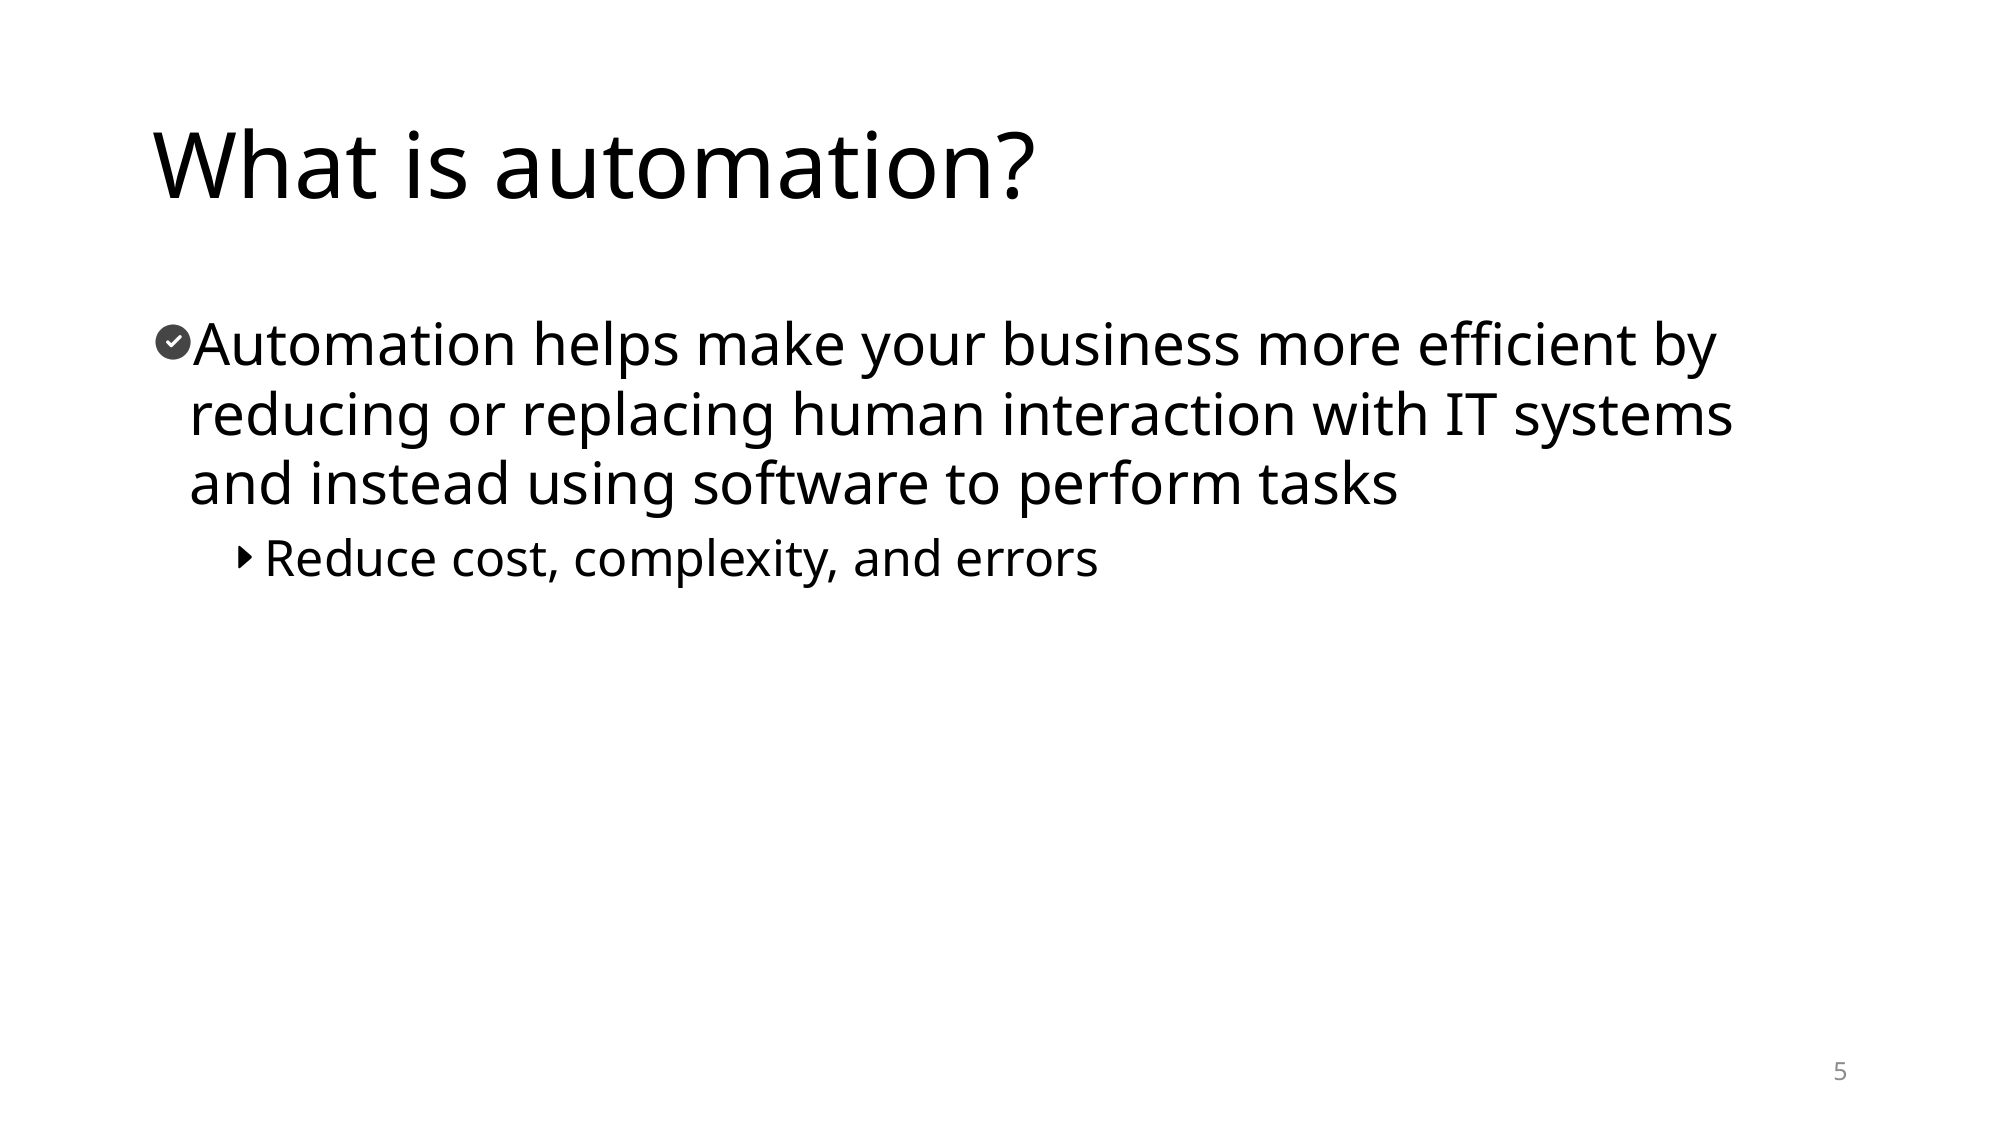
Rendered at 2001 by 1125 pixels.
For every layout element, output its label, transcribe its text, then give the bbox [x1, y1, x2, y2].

slide_number 5 [1412, 1042, 1863, 1103]
list Automation helps make your business more efficient by reducing or replacing human interaction with IT systems and instead using software to perform tasks Reduce cost, complexity, and errors [137, 299, 1863, 1066]
title What is automation? [137, 59, 1863, 278]
picture [227, 539, 263, 575]
picture [152, 321, 194, 363]
